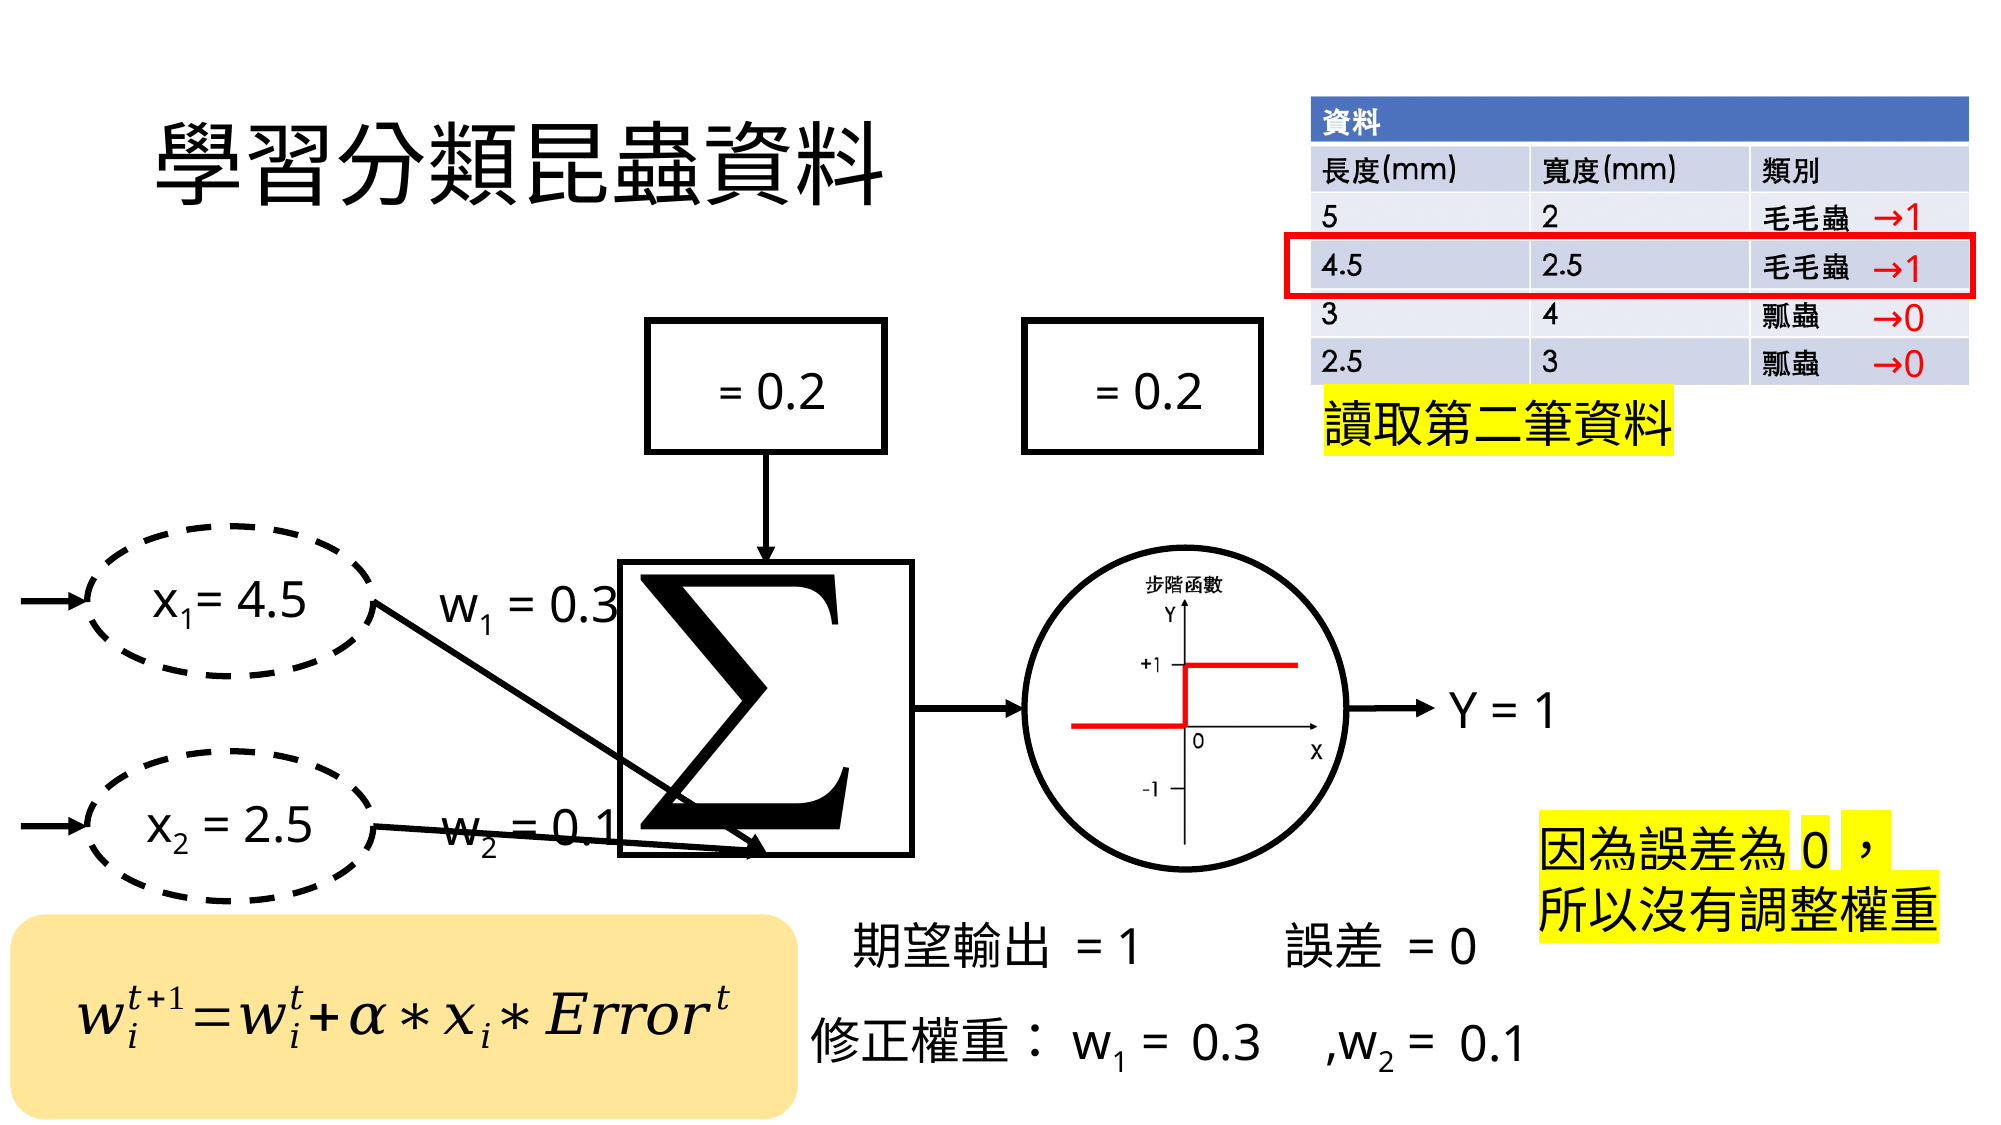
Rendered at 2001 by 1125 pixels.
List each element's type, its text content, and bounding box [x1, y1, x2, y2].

text_box 讀取第二筆資料 [1308, 393, 1689, 460]
text_box w1 = 0.3 [424, 565, 635, 649]
text_box 0.1 [1444, 1003, 1545, 1079]
text_box 0.3 [1176, 1003, 1277, 1078]
title 學習分類昆蟲資料 [137, 59, 1863, 278]
text_box [1023, 618, 1051, 799]
text_box 因為誤差為0， 所以沒有調整權重 [1524, 810, 1954, 946]
text_box [1118, 546, 1253, 561]
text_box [11, 915, 797, 1119]
text_box [1118, 856, 1253, 871]
text_box [1286, 234, 1306, 297]
text_box x1= 4.5 [86, 525, 375, 678]
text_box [373, 601, 623, 708]
text_box Y = 1 [1434, 670, 1576, 746]
text_box 期望輸出 = 10000 誤差 = 00000 修正權重：w1 = 00000,w2 = 00000 [795, 907, 1607, 1086]
text_box w2 = 0.1 [426, 788, 638, 872]
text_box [1306, 94, 1974, 393]
text_box x2 = 2.5 [86, 750, 375, 903]
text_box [373, 708, 623, 827]
picture [1051, 561, 1364, 856]
